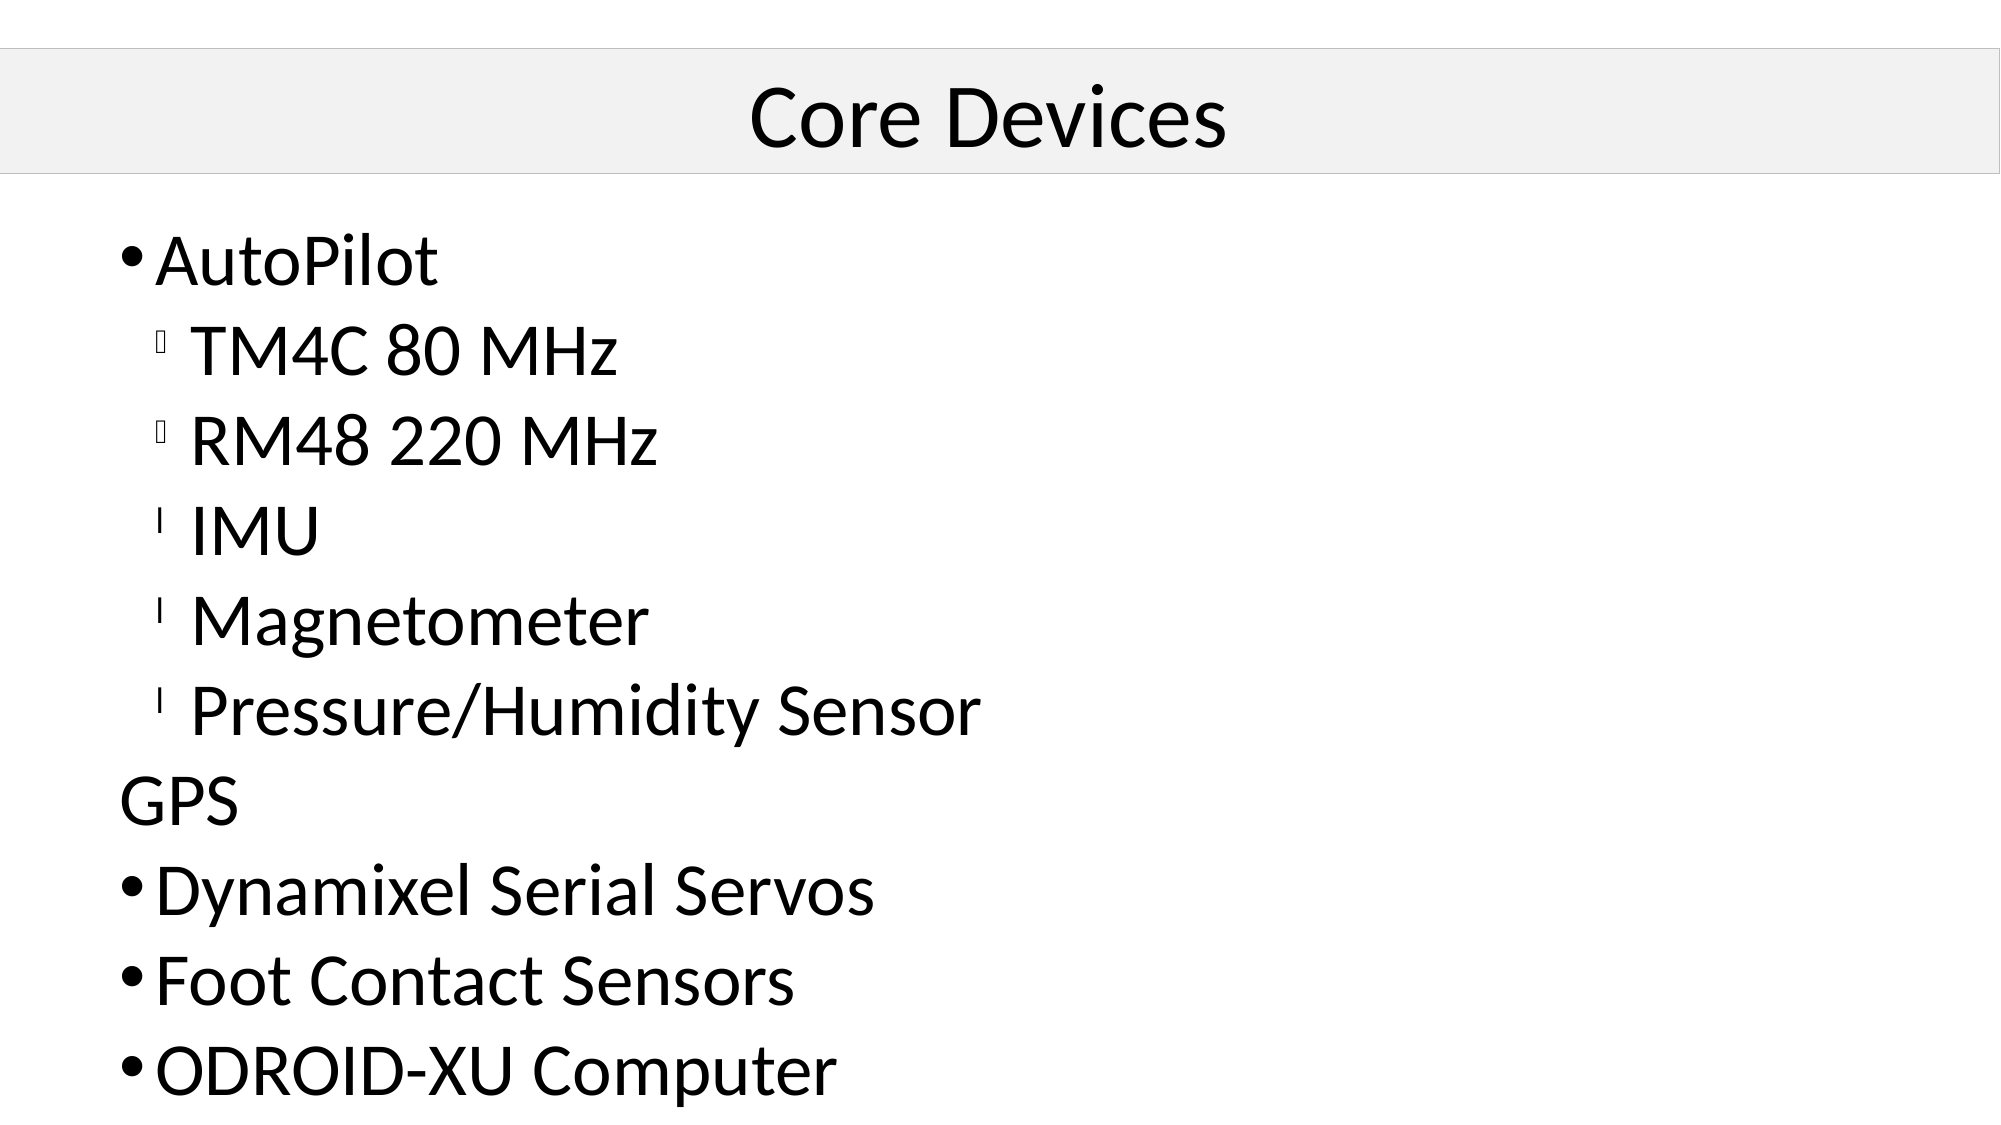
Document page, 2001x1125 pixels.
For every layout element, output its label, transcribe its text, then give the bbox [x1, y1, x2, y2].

text_box [89, 234, 1935, 992]
text_box AutoPilot TM4C 80 MHz RM48 220 MHz IMU Magnetometer Pressure/Humidity Sensor GPS Dynamixel Serial Servos Foot Contact Sensors ODROID-XU Computer Camera LIDAR [104, 202, 1950, 960]
text_box Core Devices [0, 48, 2000, 174]
